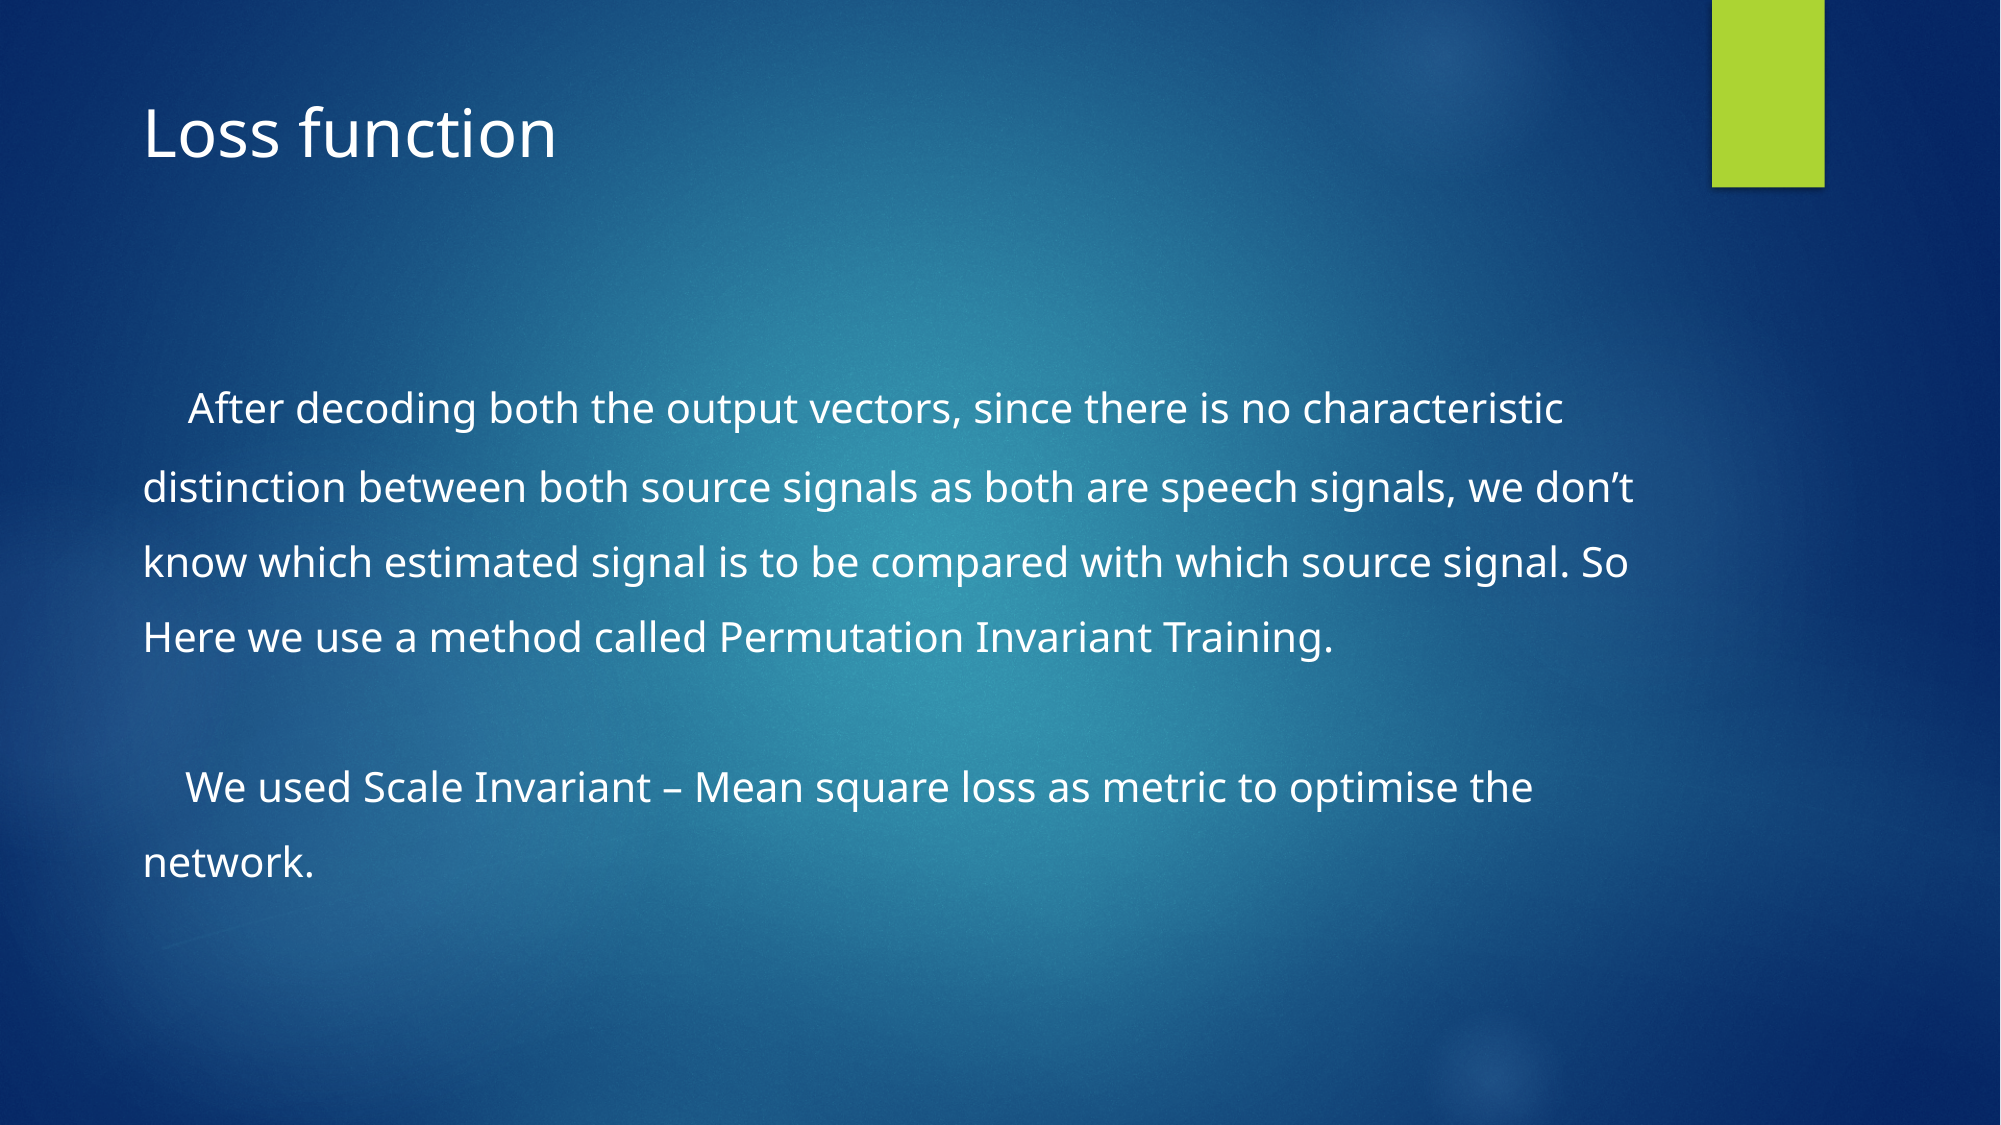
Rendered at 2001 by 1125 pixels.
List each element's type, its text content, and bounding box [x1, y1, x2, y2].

picture [0, 0, 2001, 1125]
text_box Loss function [127, 75, 620, 186]
text_box After decoding both the output vectors, since there is no characteristic distinction between both source signals as both are speech signals, we don’t know which estimated signal is to be compared with which source signal. So Here we use a method called Permutation Invariant Training. We used Scale Invariant – Mean square loss as metric to optimise the network. [127, 322, 1720, 893]
